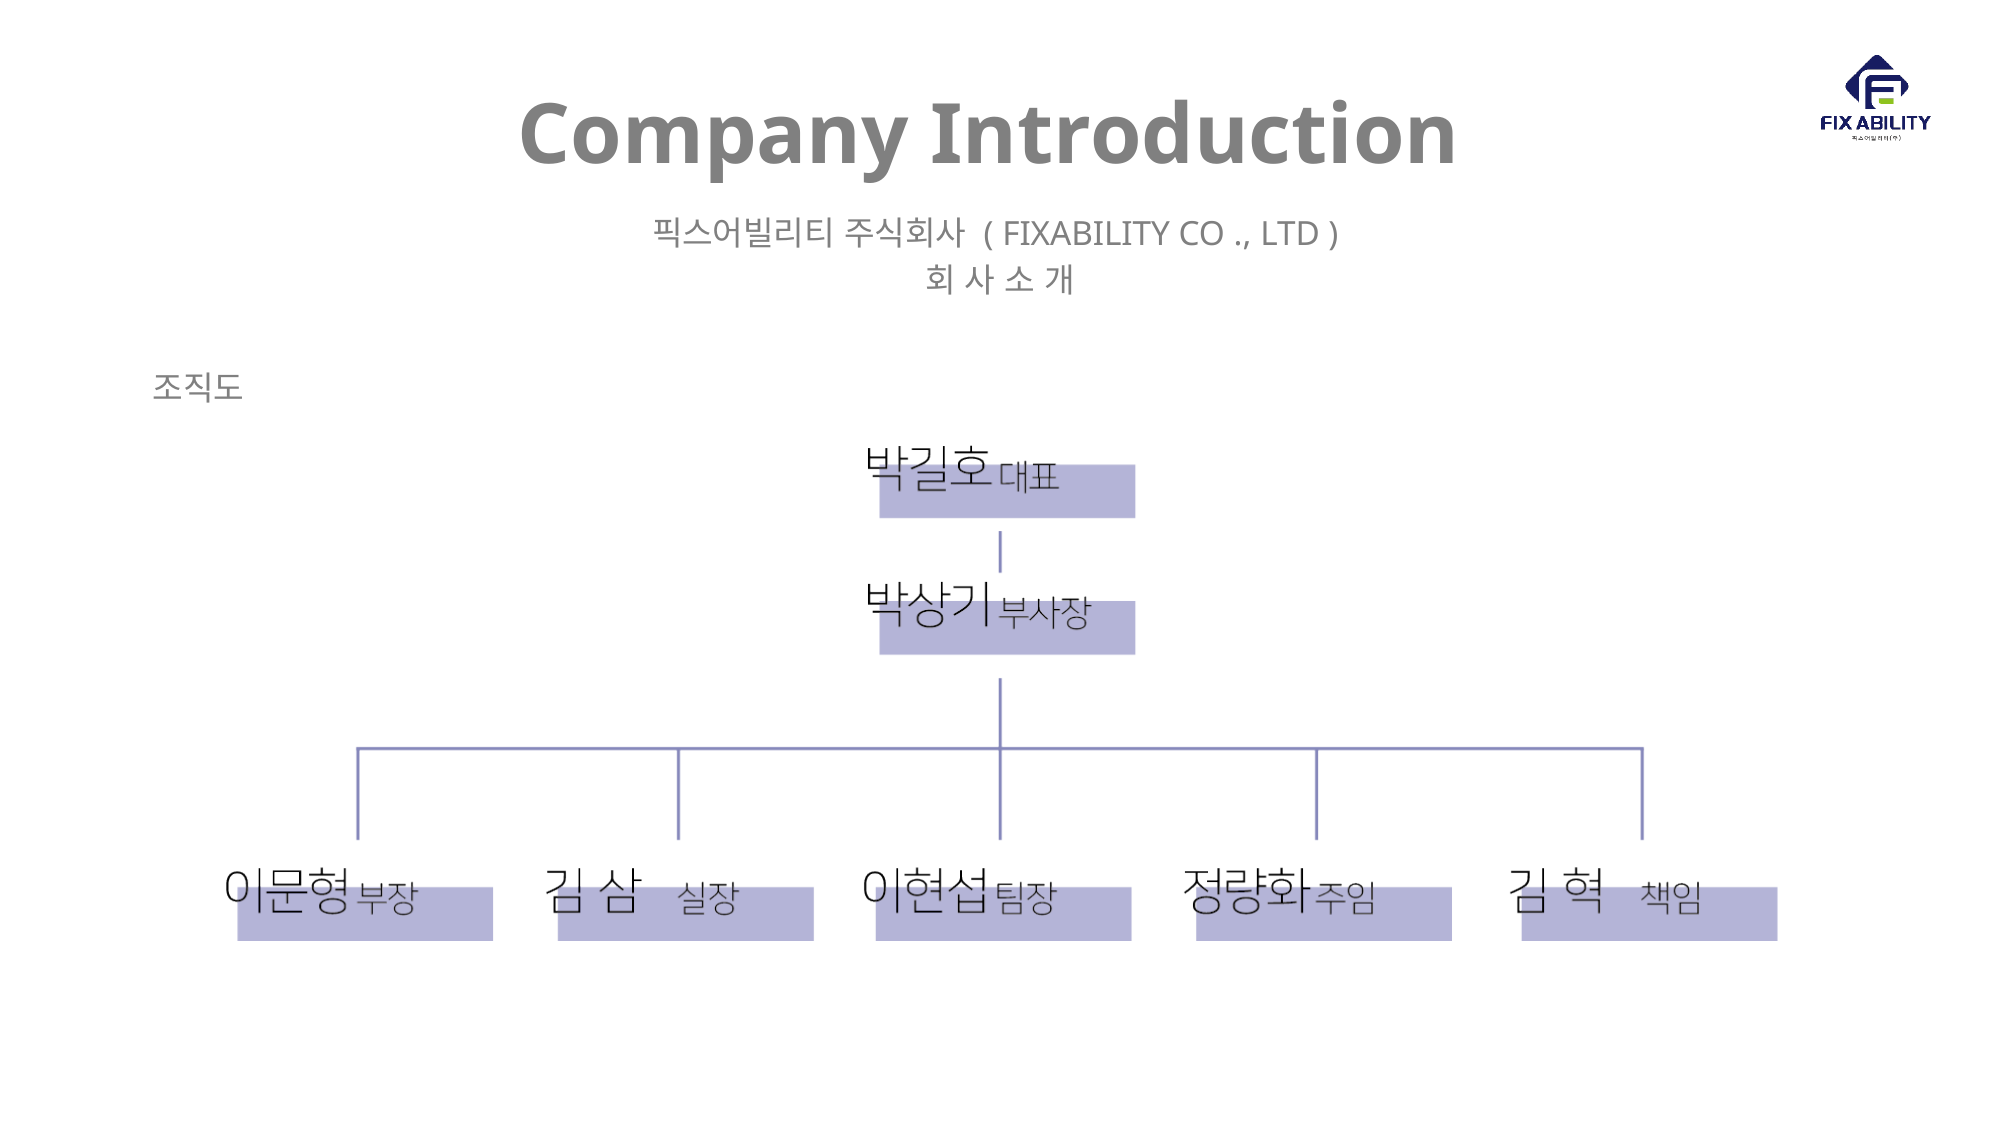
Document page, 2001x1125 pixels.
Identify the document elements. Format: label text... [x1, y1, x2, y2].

list 픽스어빌리티 주식회사 ( FIXABILITY CO ., LTD ) 회 사 소 개 [132, 204, 1868, 327]
title Company Introduction [132, 54, 1868, 204]
picture [1821, 54, 1931, 141]
text_box 조직도 [137, 359, 1804, 1047]
picture [222, 444, 1778, 942]
